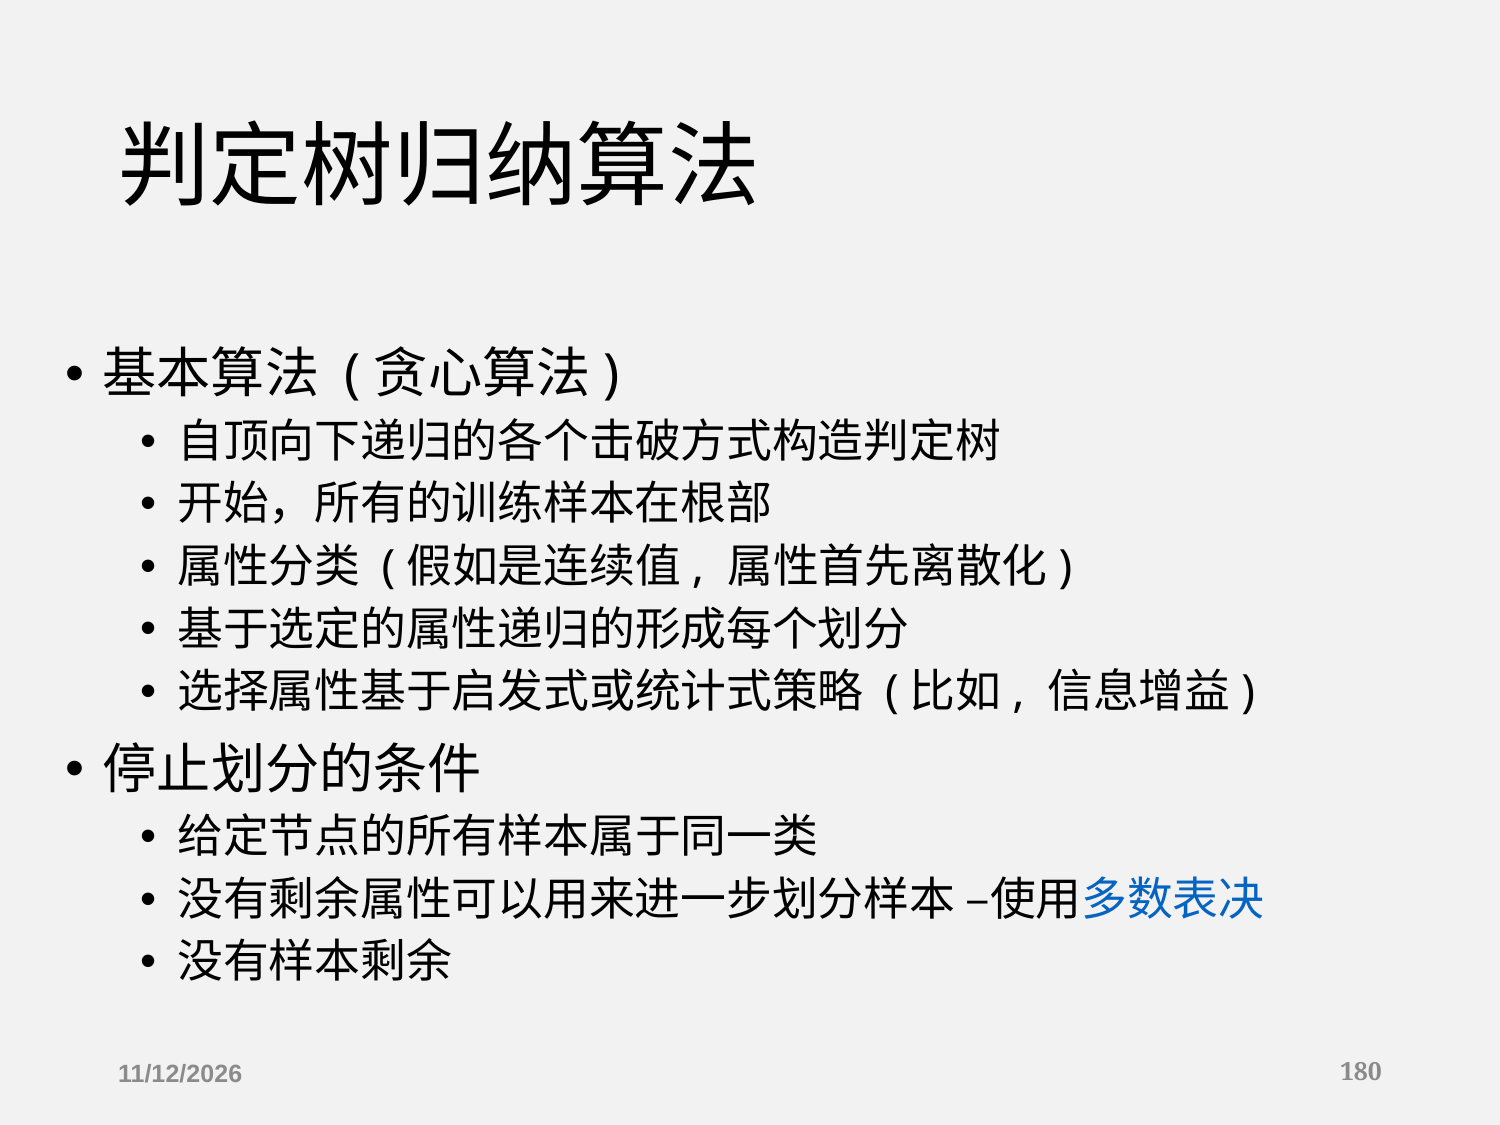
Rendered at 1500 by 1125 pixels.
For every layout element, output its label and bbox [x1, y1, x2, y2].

title [103, 59, 1397, 249]
list [50, 249, 1438, 1075]
slide_number [1059, 1042, 1397, 1103]
slide_number [103, 1042, 441, 1103]
